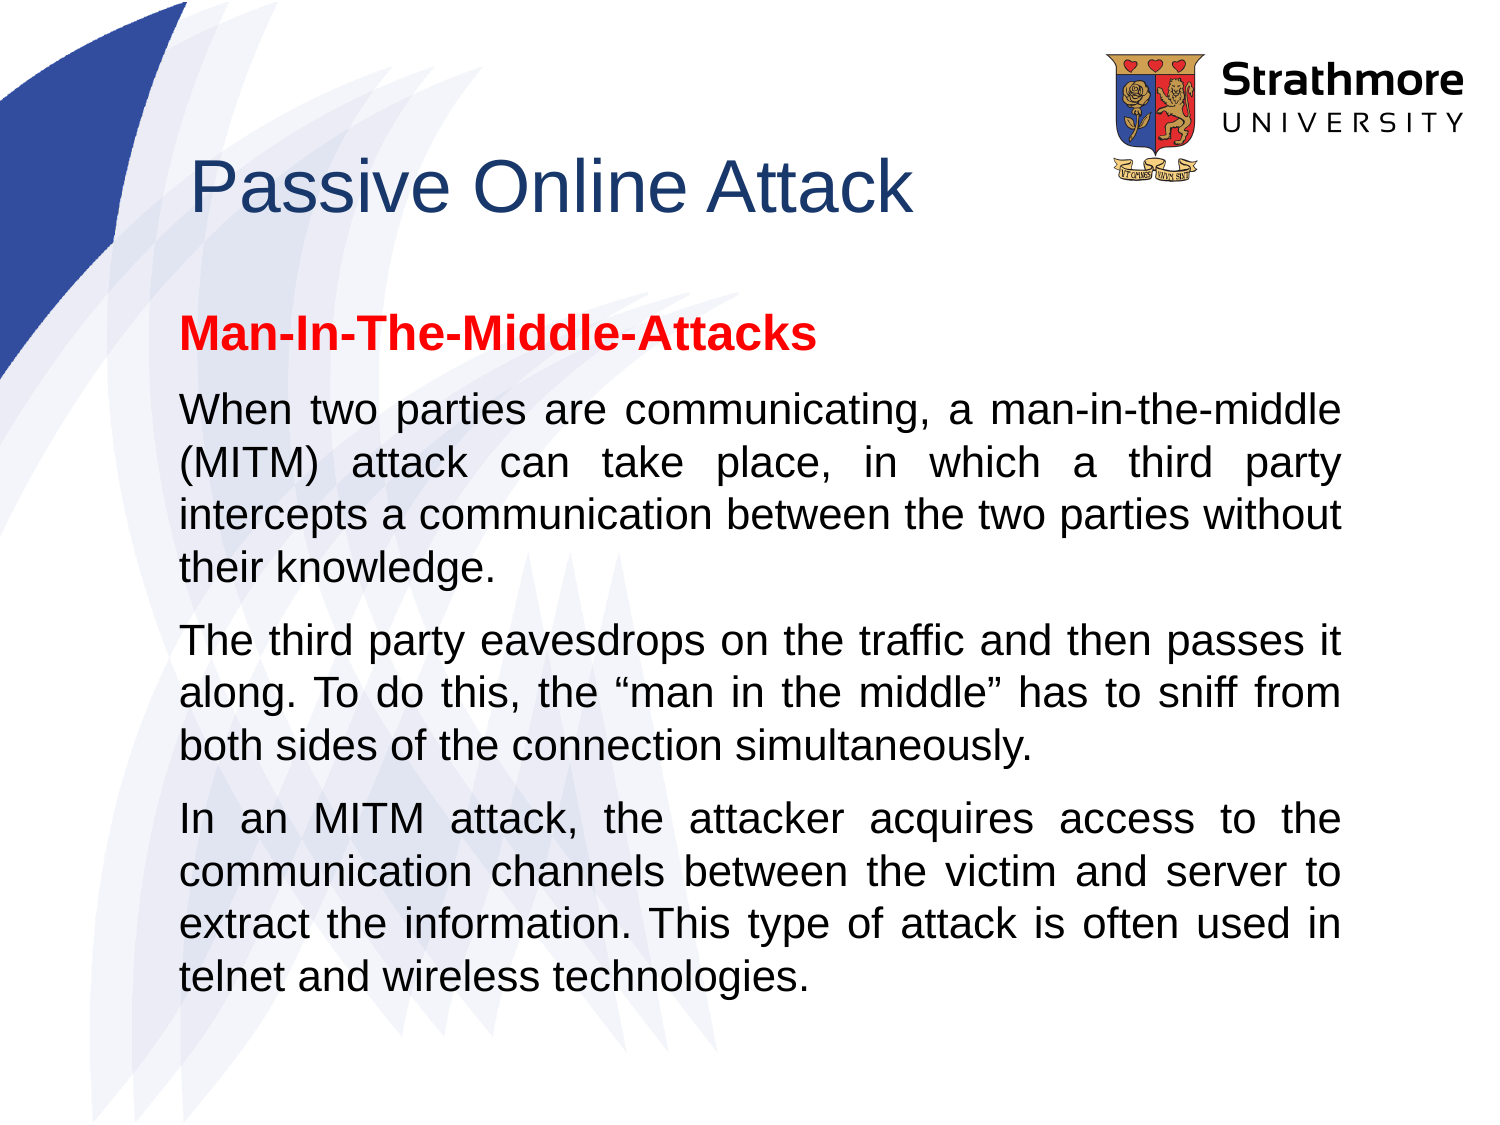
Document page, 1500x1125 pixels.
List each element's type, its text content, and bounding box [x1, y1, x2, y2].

picture [0, 0, 1498, 1125]
list Man-In-The-Middle-Attacks When two parties are communicating, a man-in-the-middle (MITM) attack can take place, in which a third party intercepts a communication between the two parties without their knowledge. The third party eavesdrops on the traffic and then passes it along. To do this, the “man in the middle” has to sniff from both sides of the connection simultaneously. In an MITM attack, the attacker acquires access to the communication channels between the victim and server to extract the information. This type of attack is often used in telnet and wireless technologies. [163, 292, 1359, 1035]
title Passive Online Attack [174, 117, 1069, 248]
